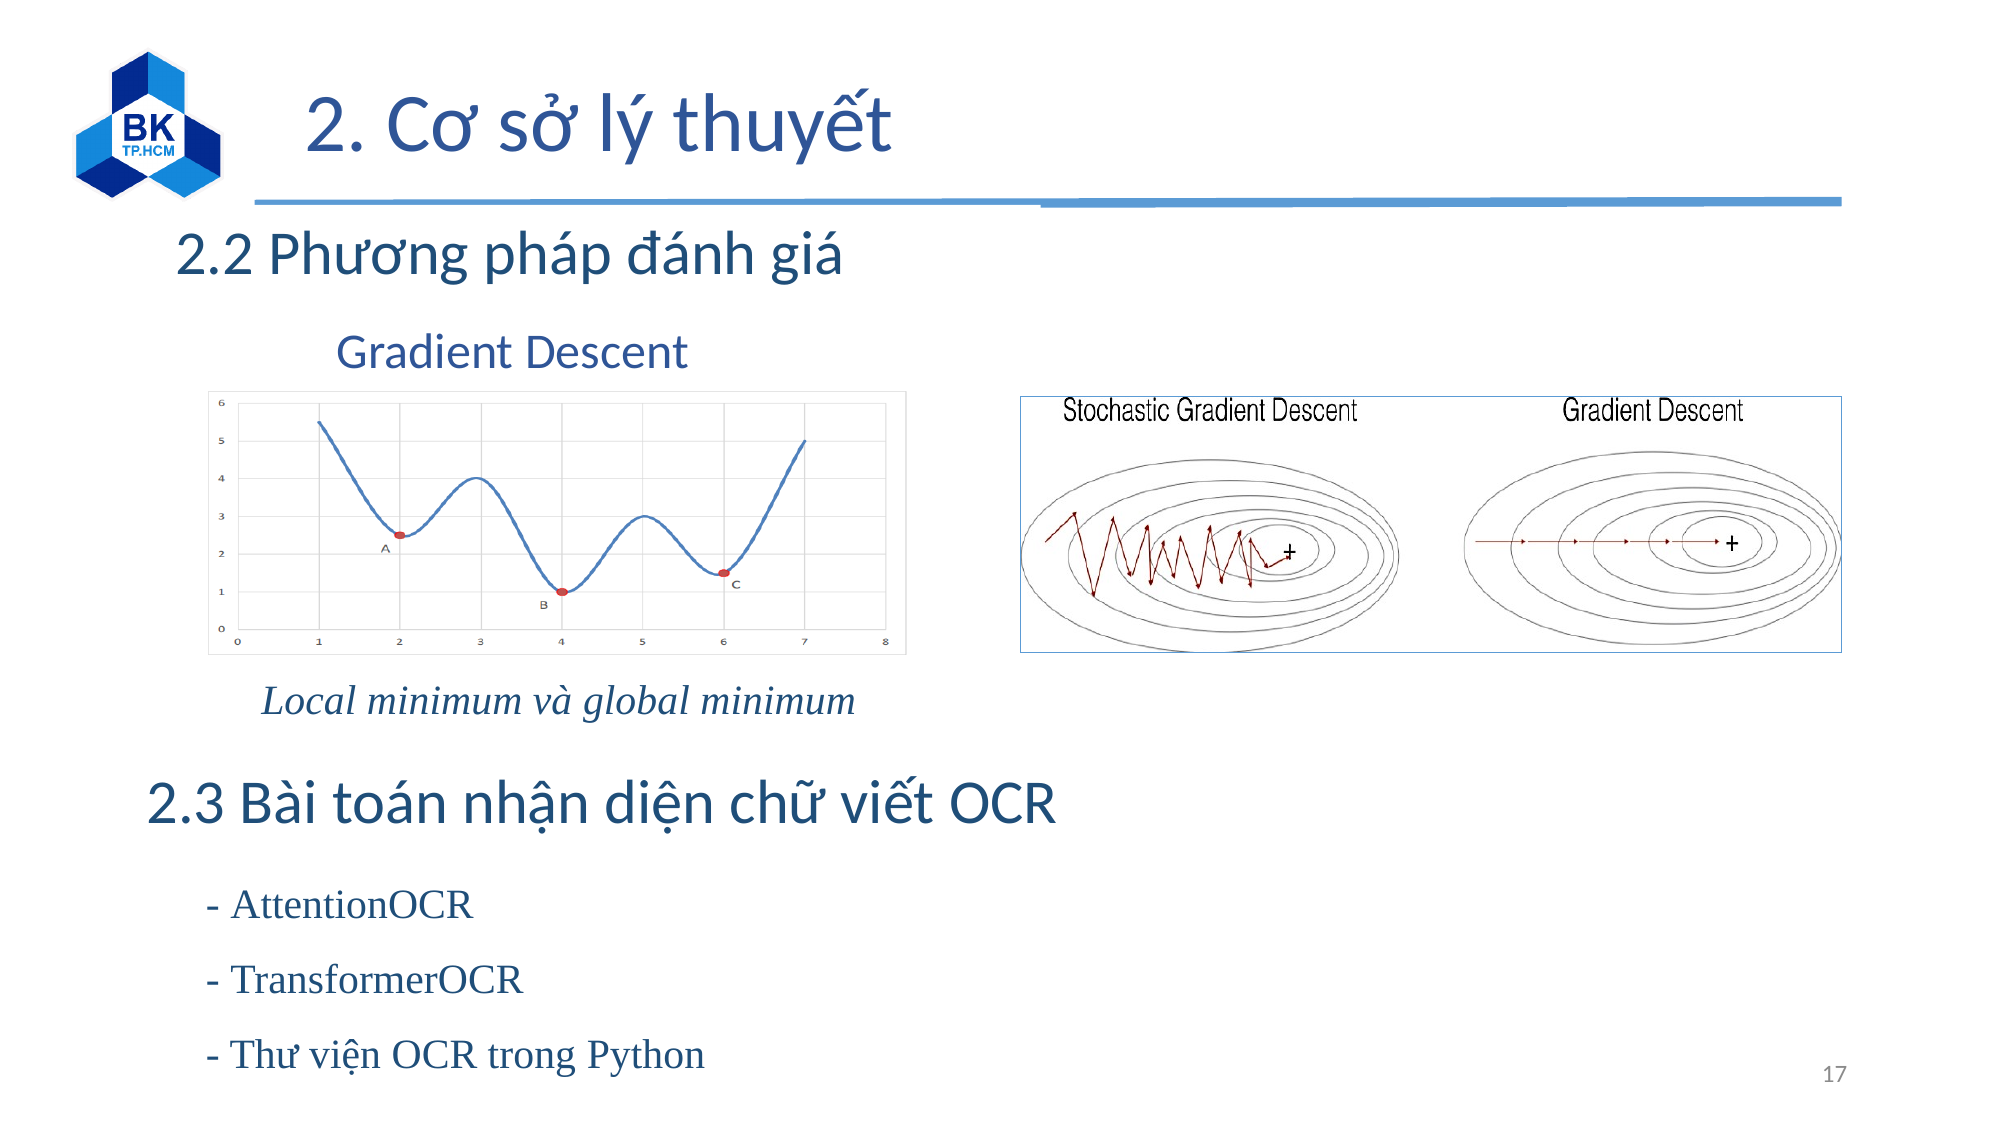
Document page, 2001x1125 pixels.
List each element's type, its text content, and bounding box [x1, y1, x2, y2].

slide_number 17 [1412, 1042, 1863, 1103]
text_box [177, 311, 950, 731]
title 2. Cơ sở lý thuyết [289, 72, 1794, 176]
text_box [254, 201, 1842, 205]
text_box - AttentionOCR - TransformerOCR - Thư viện OCR trong Python [191, 844, 1192, 1084]
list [1019, 396, 1842, 653]
text_box 2.2 Phương pháp đánh giá [160, 204, 1041, 295]
picture [72, 47, 225, 202]
text_box 2.3 Bài toán nhận diện chữ viết OCR [131, 753, 1753, 844]
